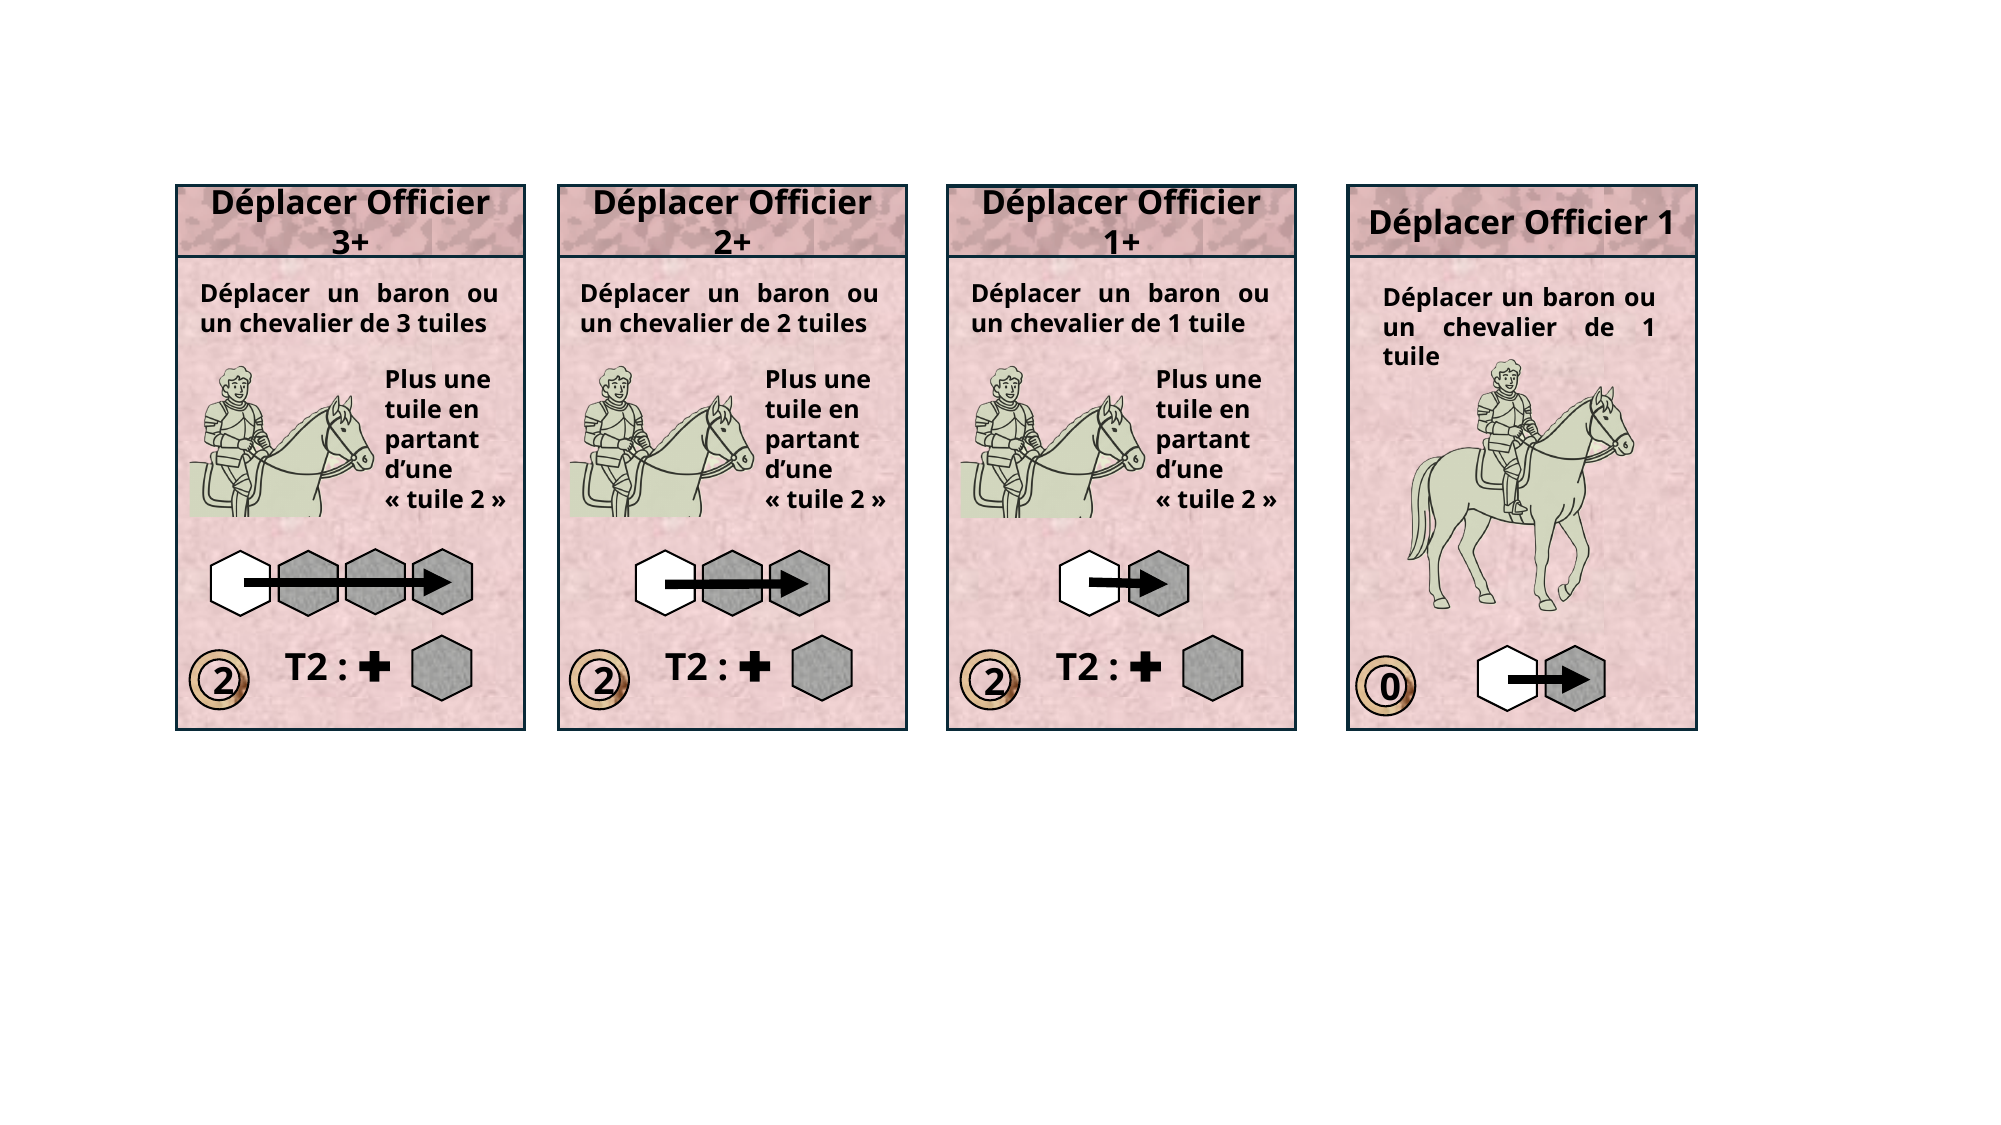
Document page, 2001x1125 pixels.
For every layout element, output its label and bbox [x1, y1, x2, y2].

text_box [946, 185, 1300, 730]
text_box [175, 185, 526, 730]
text_box [1347, 185, 1697, 730]
text_box [557, 185, 909, 730]
